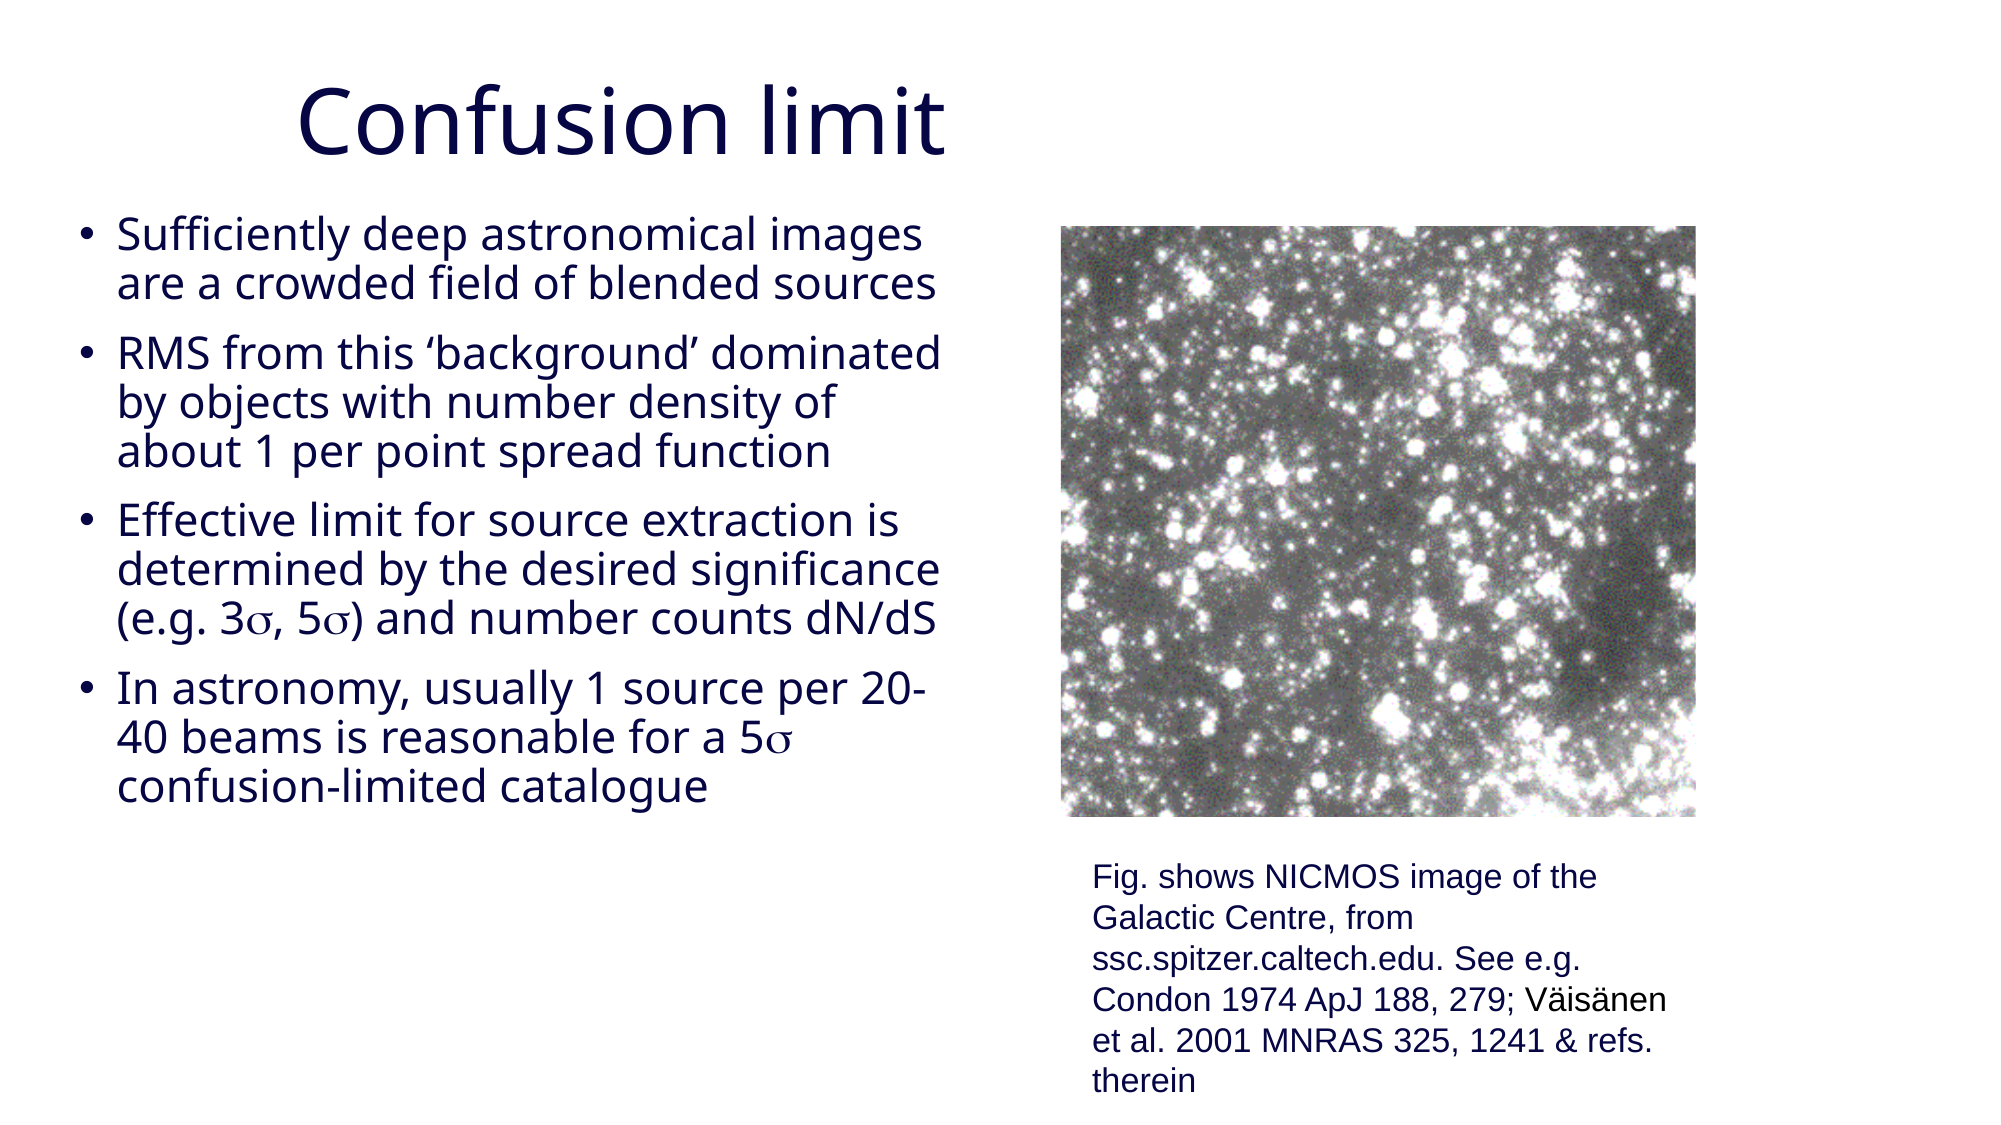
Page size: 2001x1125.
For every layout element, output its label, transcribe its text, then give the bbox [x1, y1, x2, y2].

list Sufficiently deep astronomical images are a crowded field of blended sources RMS from this ‘background’ dominated by objects with number density of about 1 per point spread function Effective limit for source extraction is determined by the desired significance (e.g. 3, 5) and number counts dN/dS In astronomy, usually 1 source per 20-40 beams is reasonable for a 5 confusion-limited catalogue [64, 204, 980, 1064]
text_box Fig. shows NICMOS image of the Galactic Centre, from ssc.spitzer.caltech.edu. See e.g. Condon 1974 ApJ 188, 279; Väisänen et al. 2001 MNRAS 325, 1241 & refs. therein [1077, 847, 1696, 1108]
title Confusion limit [280, 68, 1681, 189]
picture [1060, 226, 1696, 817]
